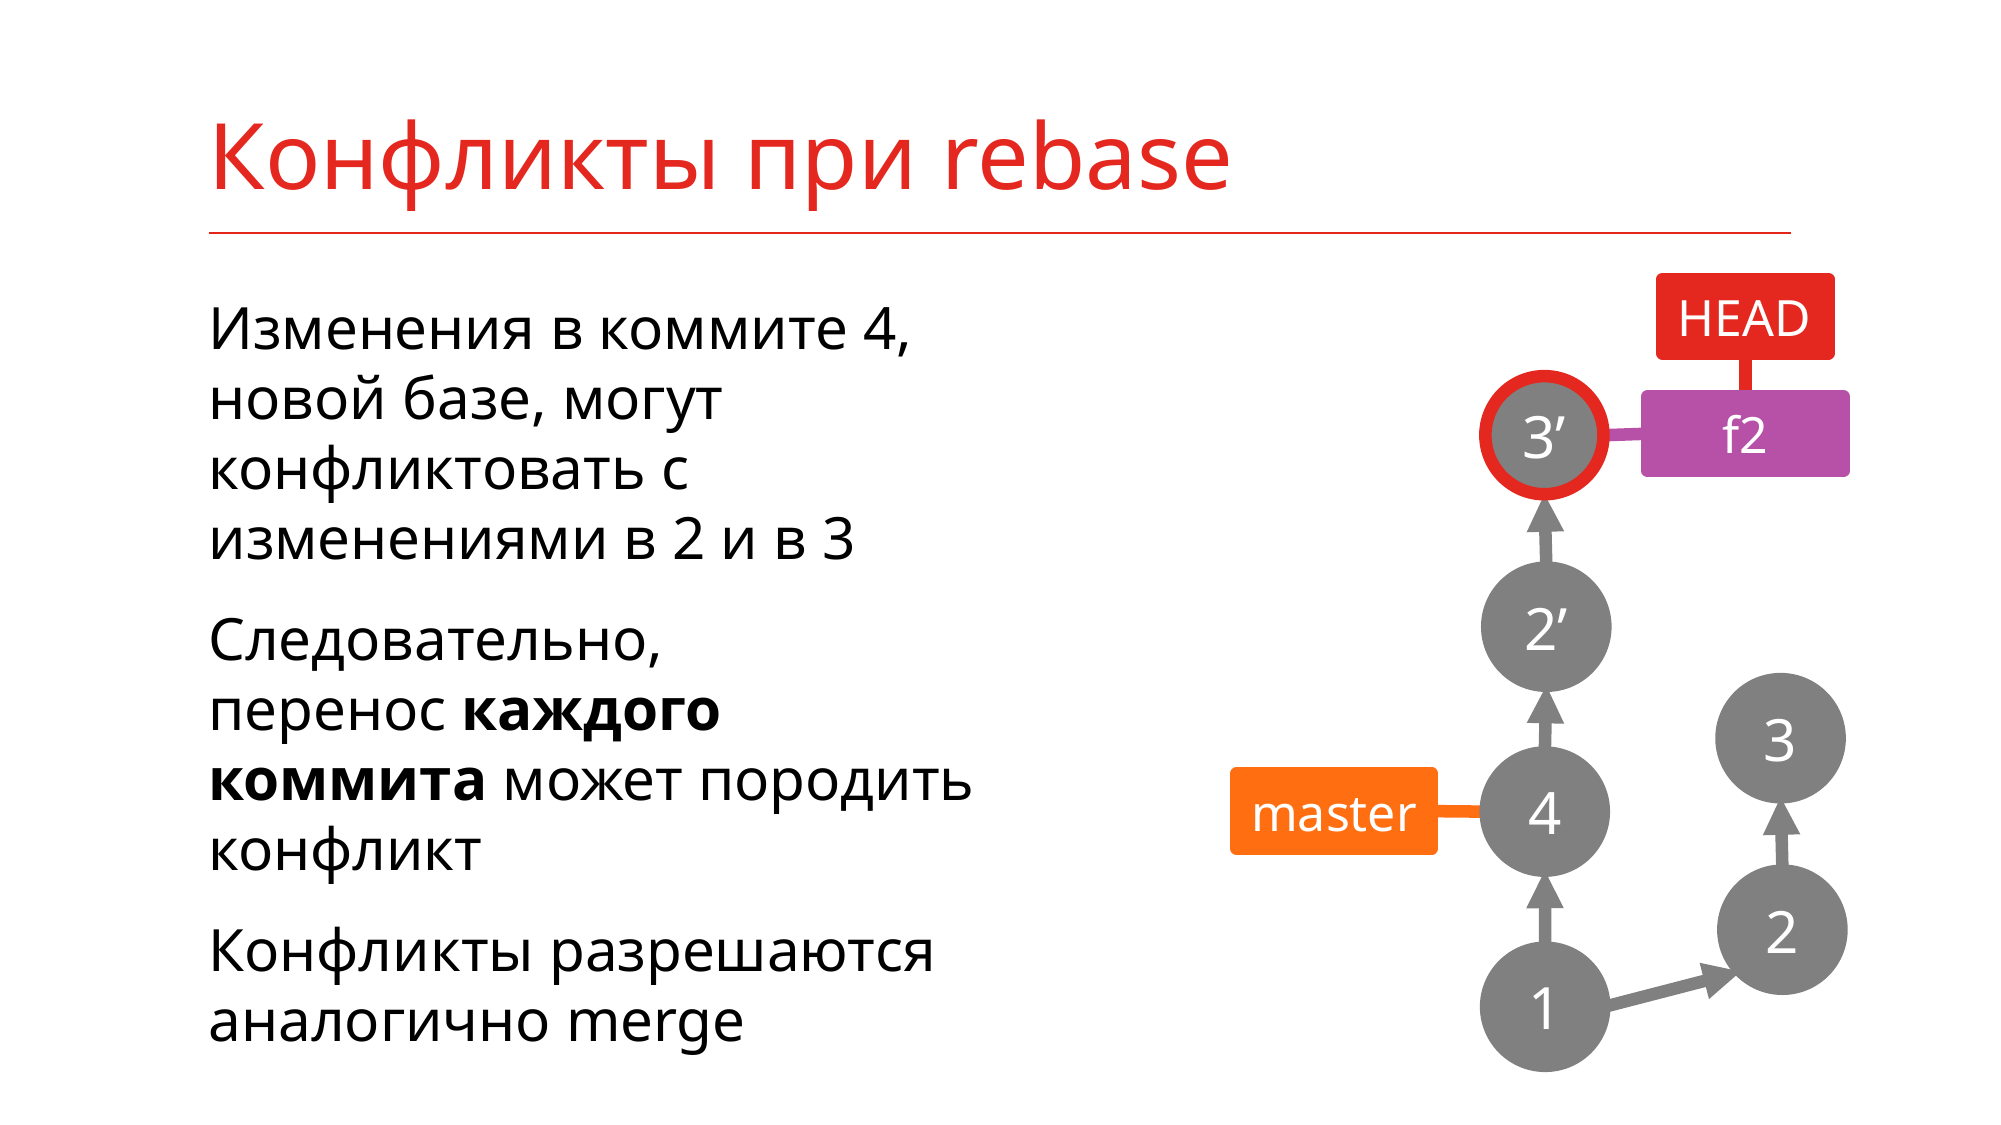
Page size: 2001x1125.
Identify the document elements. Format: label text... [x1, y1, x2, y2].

list Изменения в коммите 4, новой базе, могут конфликтовать с изменениями в 2 и в 3 Следовательно, перенос каждого коммита может породить конфликт Конфликты разрешаются аналогично merge [208, 290, 1000, 1071]
text_box 3 [1721, 679, 1840, 798]
text_box 3’ [1485, 376, 1604, 495]
text_box master [1236, 773, 1432, 849]
text_box 5 [1777, 870, 1786, 875]
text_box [1603, 971, 1741, 1007]
text_box 2 [1723, 870, 1842, 989]
text_box 4 [1485, 752, 1604, 871]
text_box HEAD [1662, 278, 1829, 354]
title Конфликты при rebase [208, 54, 1792, 232]
text_box 4 [1541, 567, 1550, 572]
text_box 2’ [1487, 567, 1606, 686]
text_box f2 [1647, 396, 1844, 472]
text_box 1 [1486, 948, 1604, 1066]
